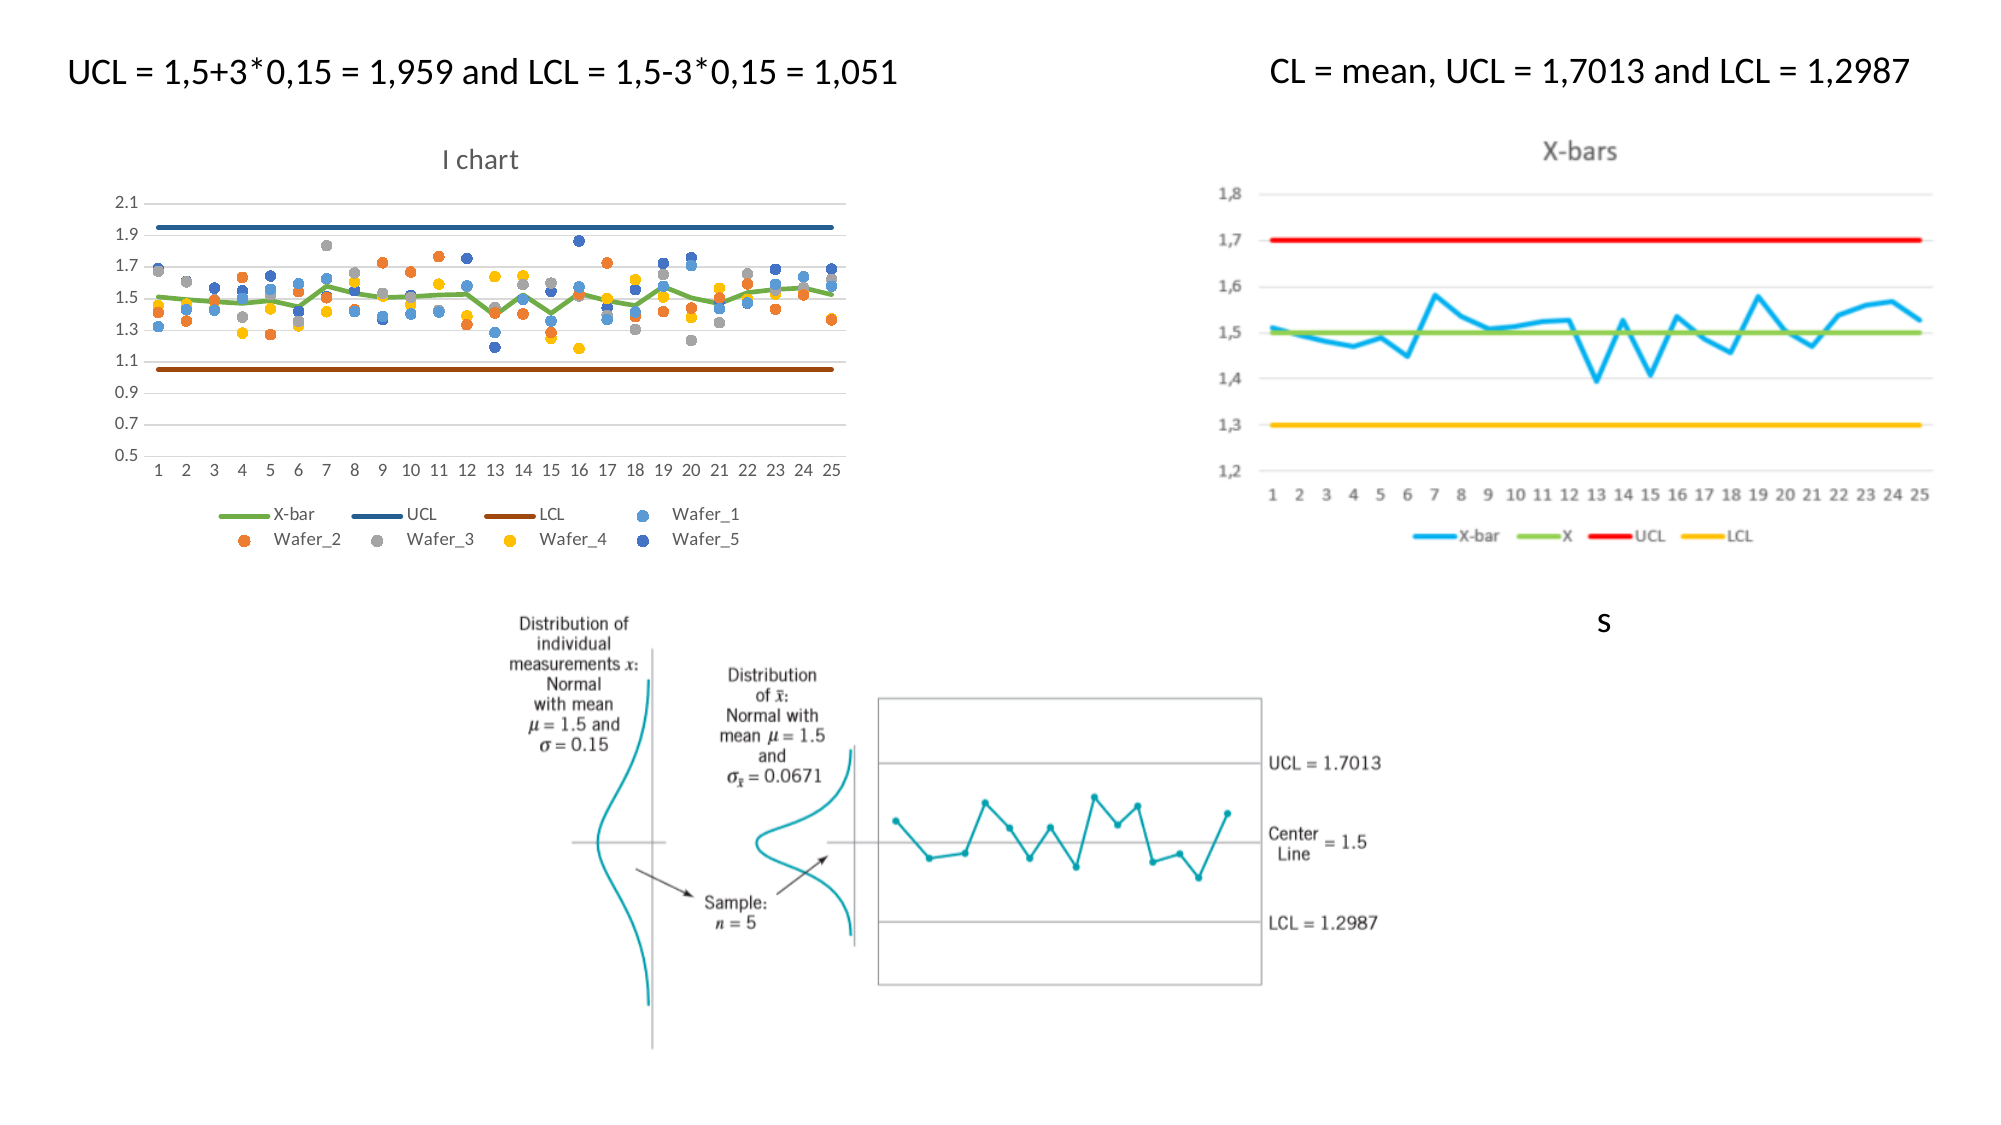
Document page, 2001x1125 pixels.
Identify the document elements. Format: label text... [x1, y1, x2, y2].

text_box UCL = 1,5+3*0,15 = 1,959 and LCL = 1,5-3*0,15 = 1,051 [52, 40, 1198, 100]
text_box CL = mean, UCL = 1,7013 and LCL = 1,2987 [1255, 38, 1927, 99]
picture [1213, 126, 1938, 559]
chart [99, 122, 861, 557]
picture [480, 582, 1394, 1051]
